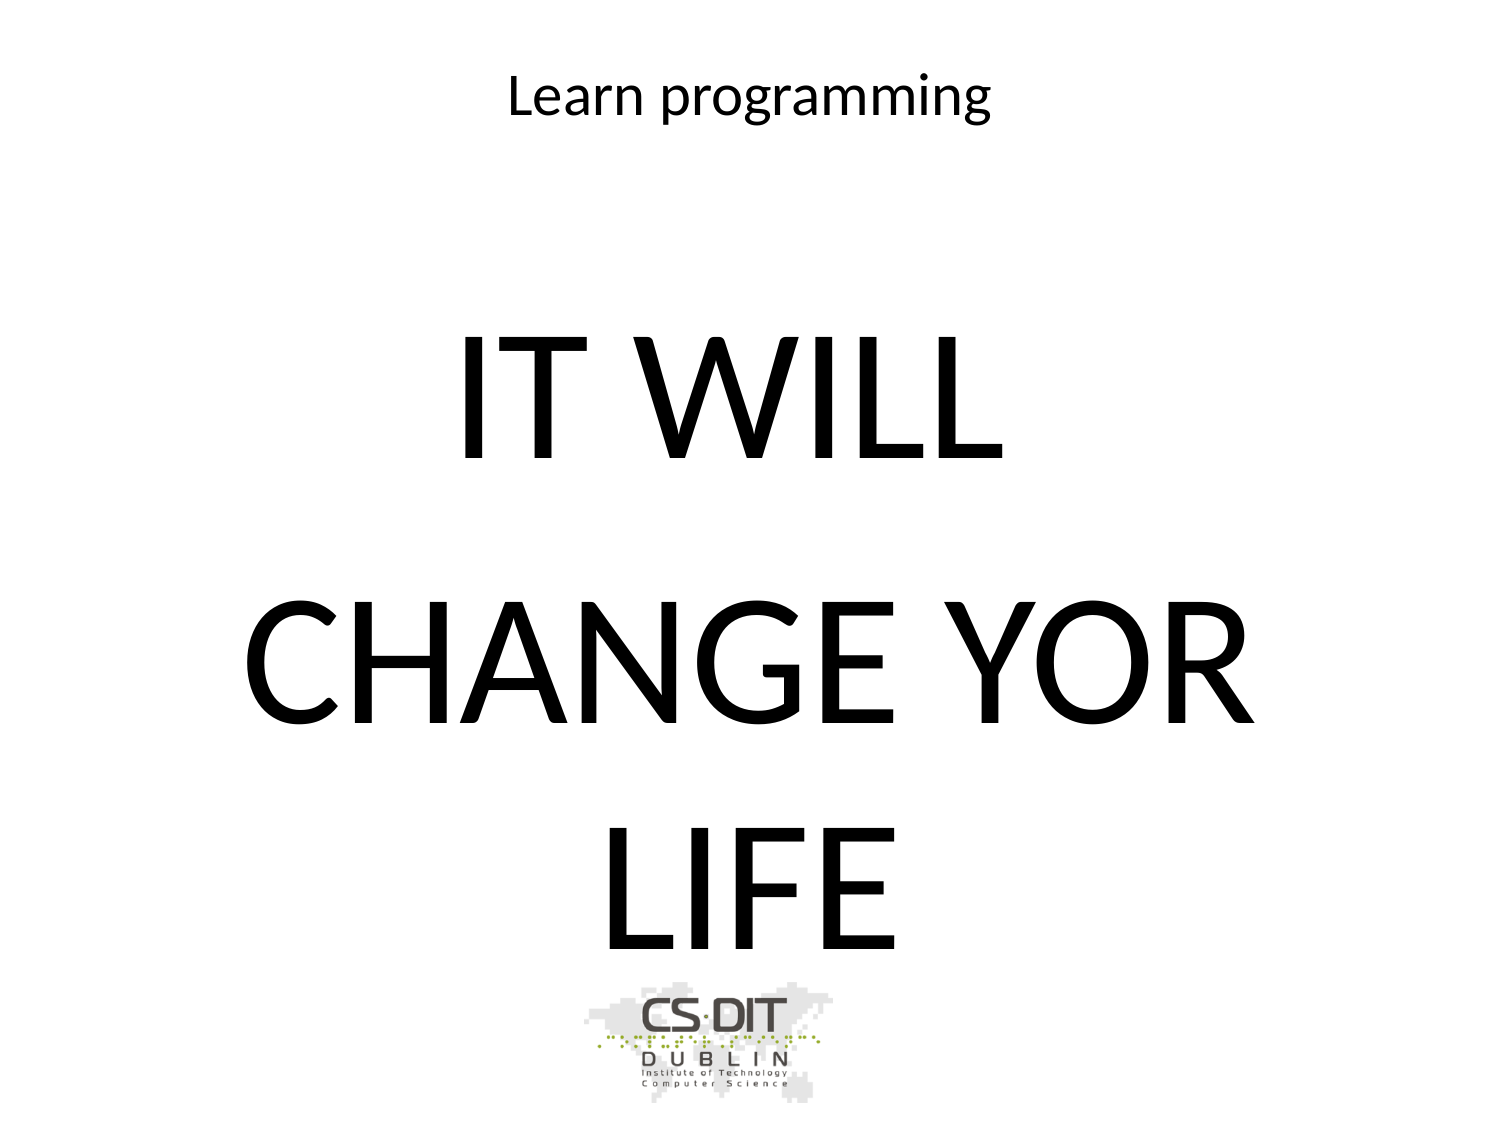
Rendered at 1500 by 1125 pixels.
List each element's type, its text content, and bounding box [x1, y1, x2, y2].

title Learn programming [75, 45, 1425, 233]
picture [584, 1005, 833, 1103]
list IT WILL CHANGE YOR LIFE [75, 262, 1425, 1005]
